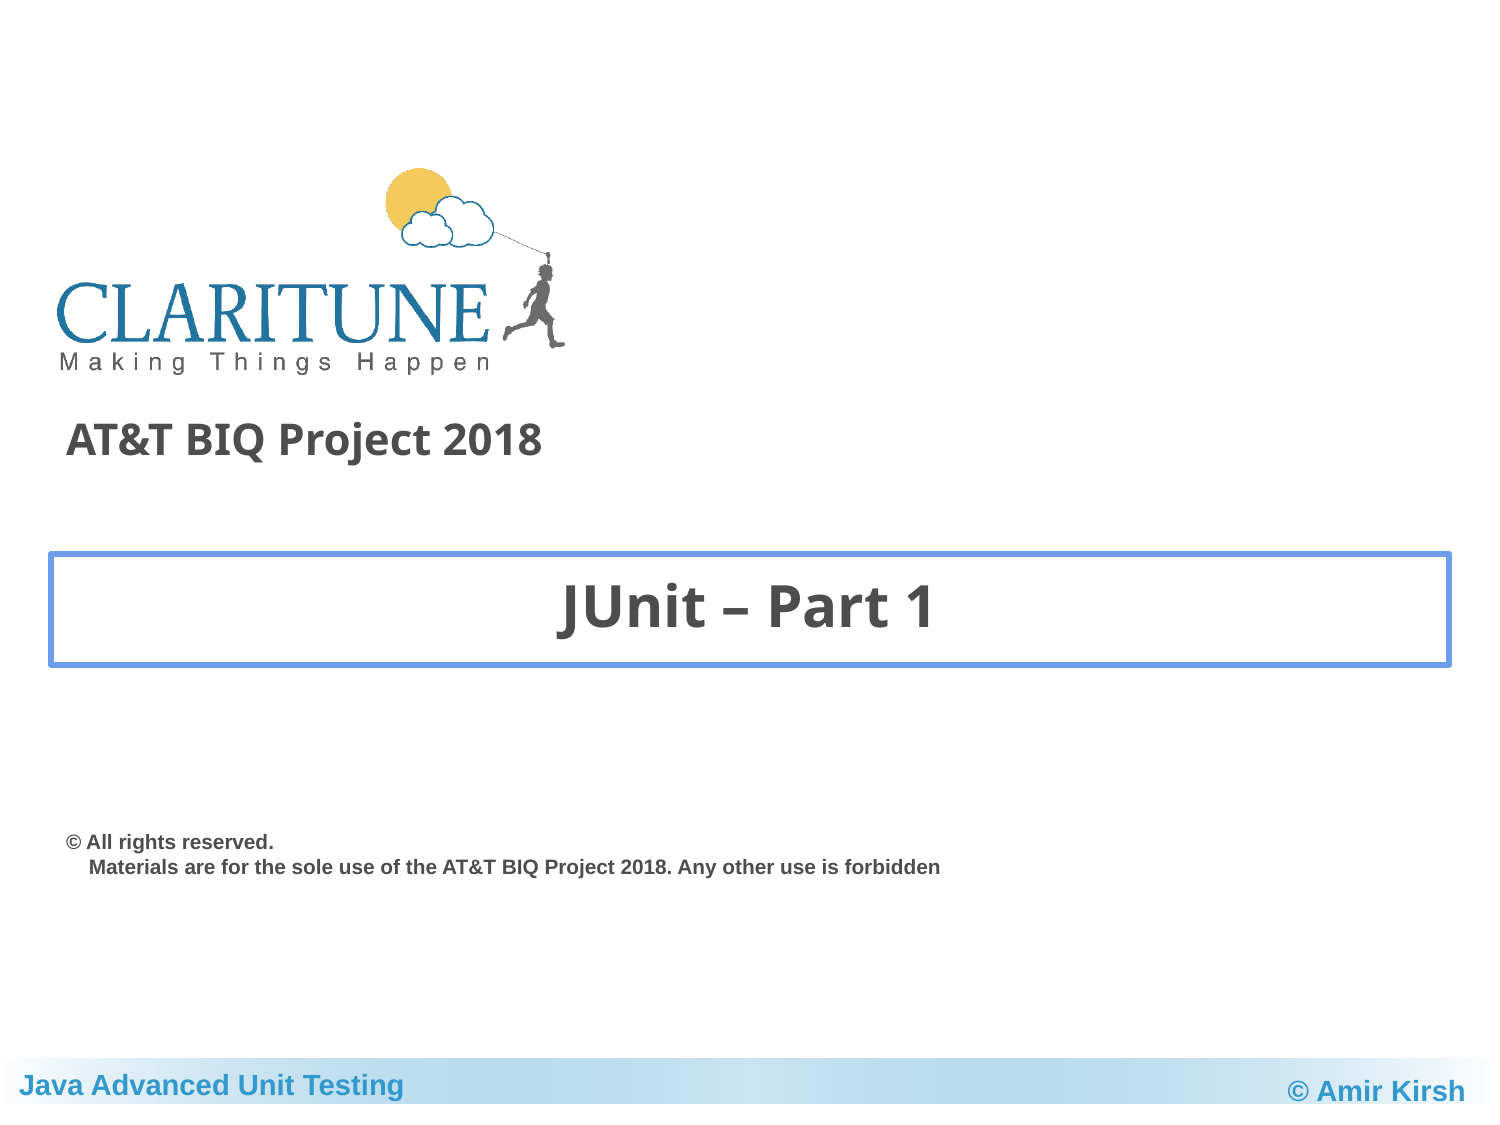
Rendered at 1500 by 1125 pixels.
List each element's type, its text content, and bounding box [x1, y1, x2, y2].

list JUnit – Part 1 [51, 553, 1449, 665]
picture [56, 167, 567, 375]
list © All rights reserved. Materials are for the sole use of the AT&T BIQ Project 2018. Any other use is forbidden [51, 813, 1449, 897]
list AT&T BIQ Project 2018 [51, 388, 1449, 472]
